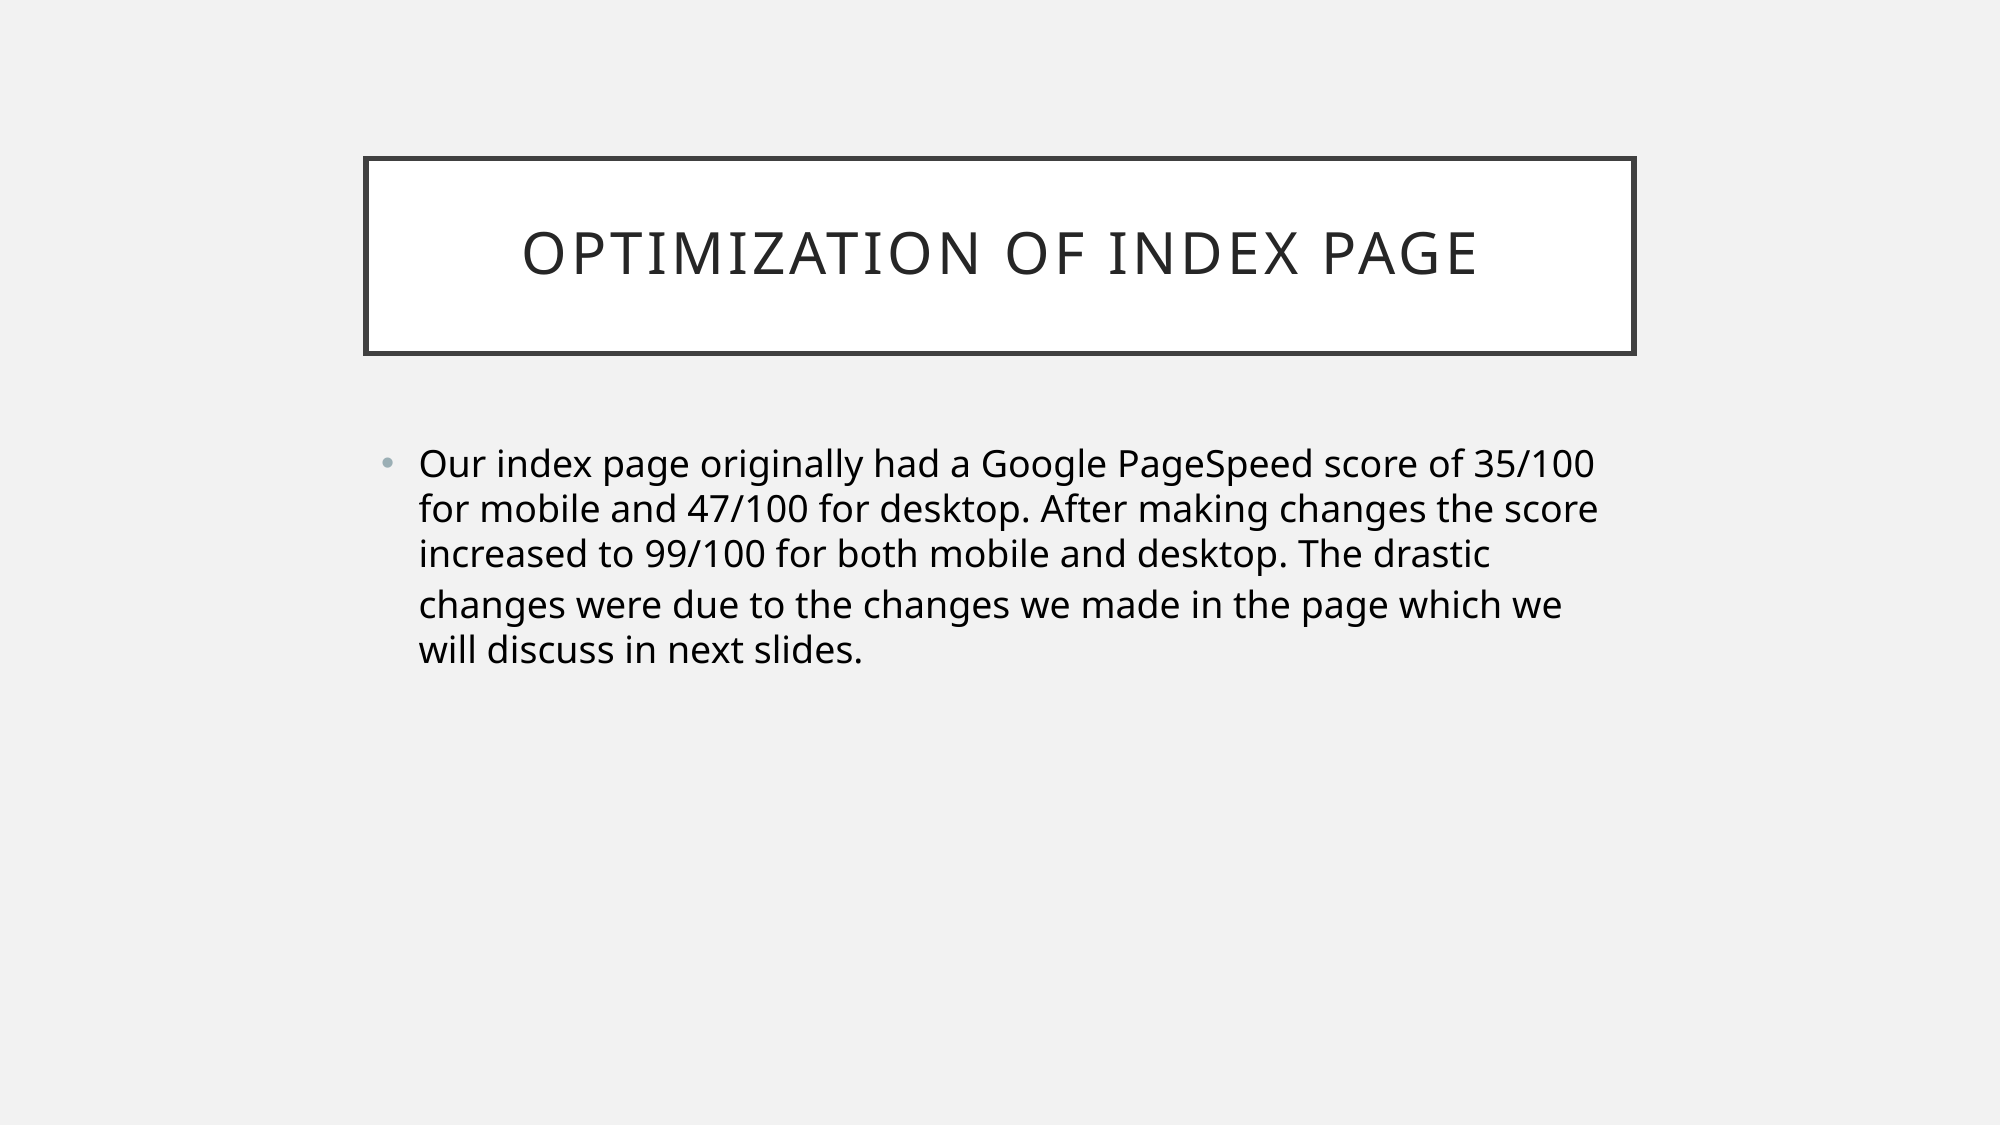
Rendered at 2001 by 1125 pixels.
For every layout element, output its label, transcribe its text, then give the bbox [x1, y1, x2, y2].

list Our index page originally had a Google PageSpeed score of 35/100 for mobile and 47/100 for desktop. After making changes the score increased to 99/100 for both mobile and desktop. The drastic changes were due to the changes we made in the page which we will discuss in next slides. [366, 432, 1634, 942]
title OPTIMIZATION of index page [363, 156, 1637, 356]
